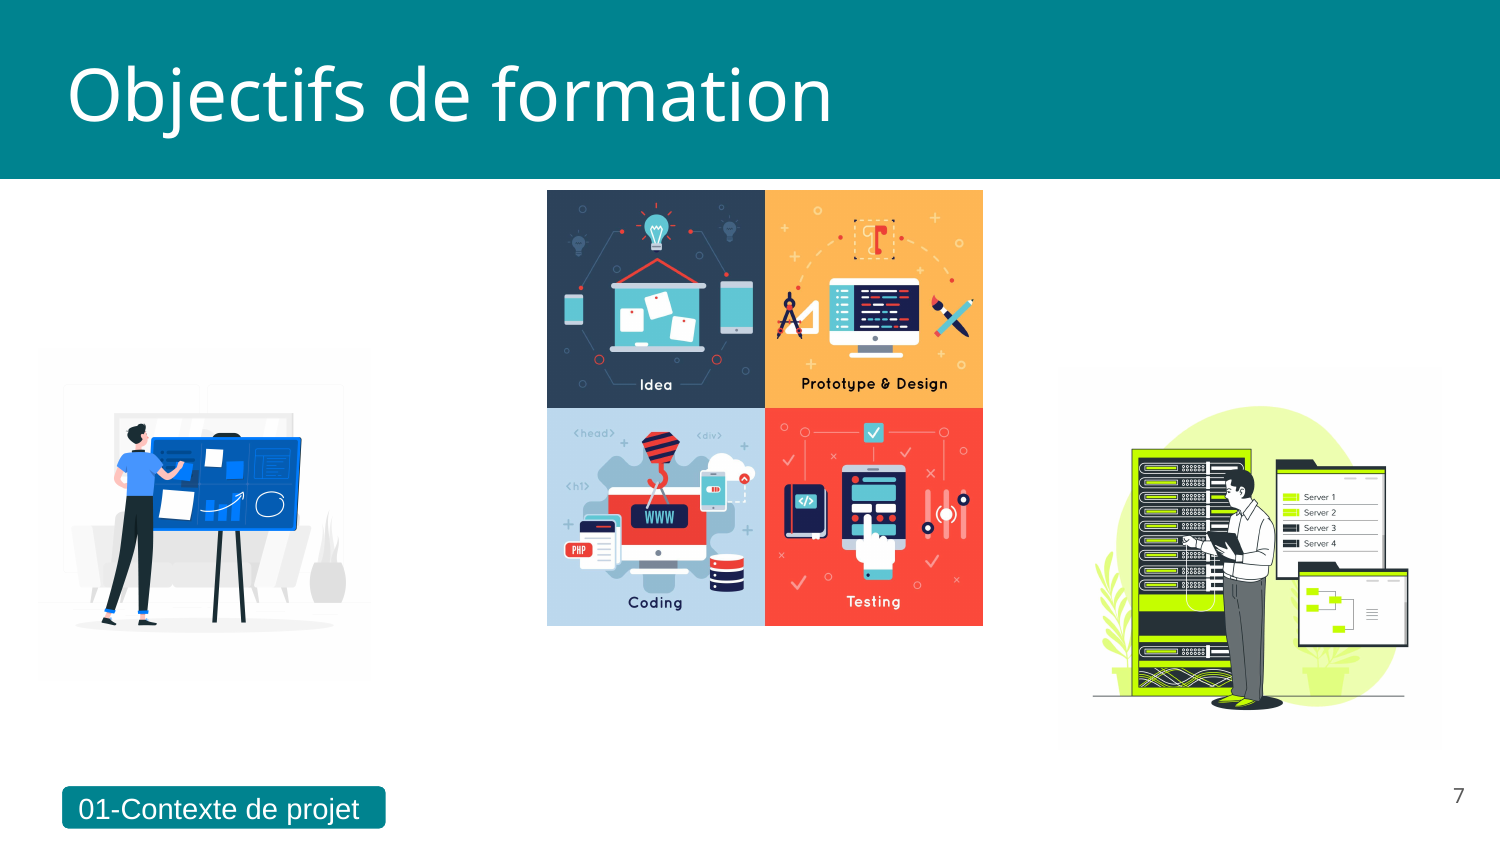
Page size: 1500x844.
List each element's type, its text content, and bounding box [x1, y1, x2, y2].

picture [1058, 366, 1442, 751]
slide_number ‹#› [1389, 764, 1480, 830]
text_box 01-Contexte de projet [61, 785, 387, 830]
title Objectifs de formation [50, 30, 1481, 152]
picture [38, 348, 371, 682]
picture [547, 190, 984, 627]
